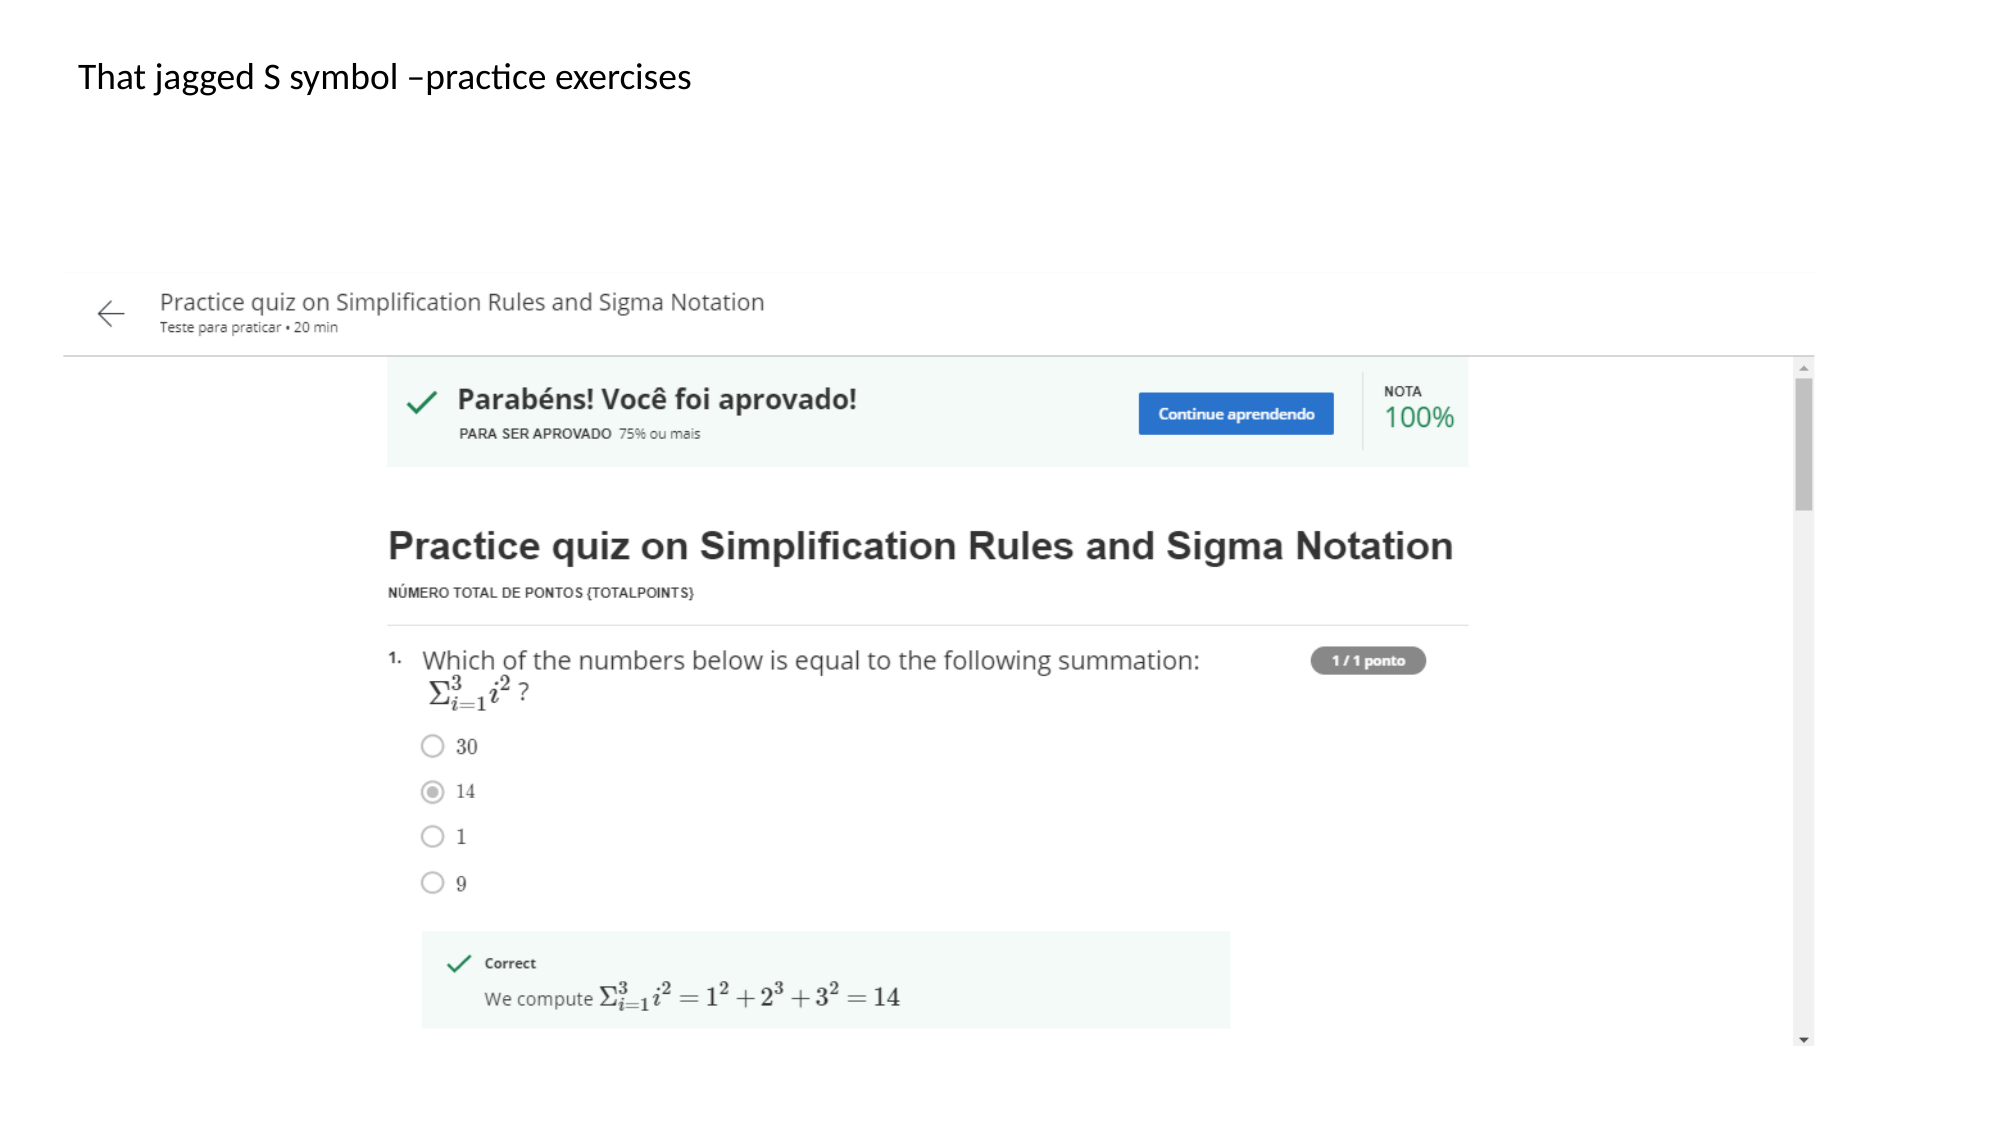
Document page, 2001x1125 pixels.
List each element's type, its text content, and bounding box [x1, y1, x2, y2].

picture [63, 272, 1815, 1046]
text_box That jagged S symbol –practice exercises [63, 44, 1135, 104]
